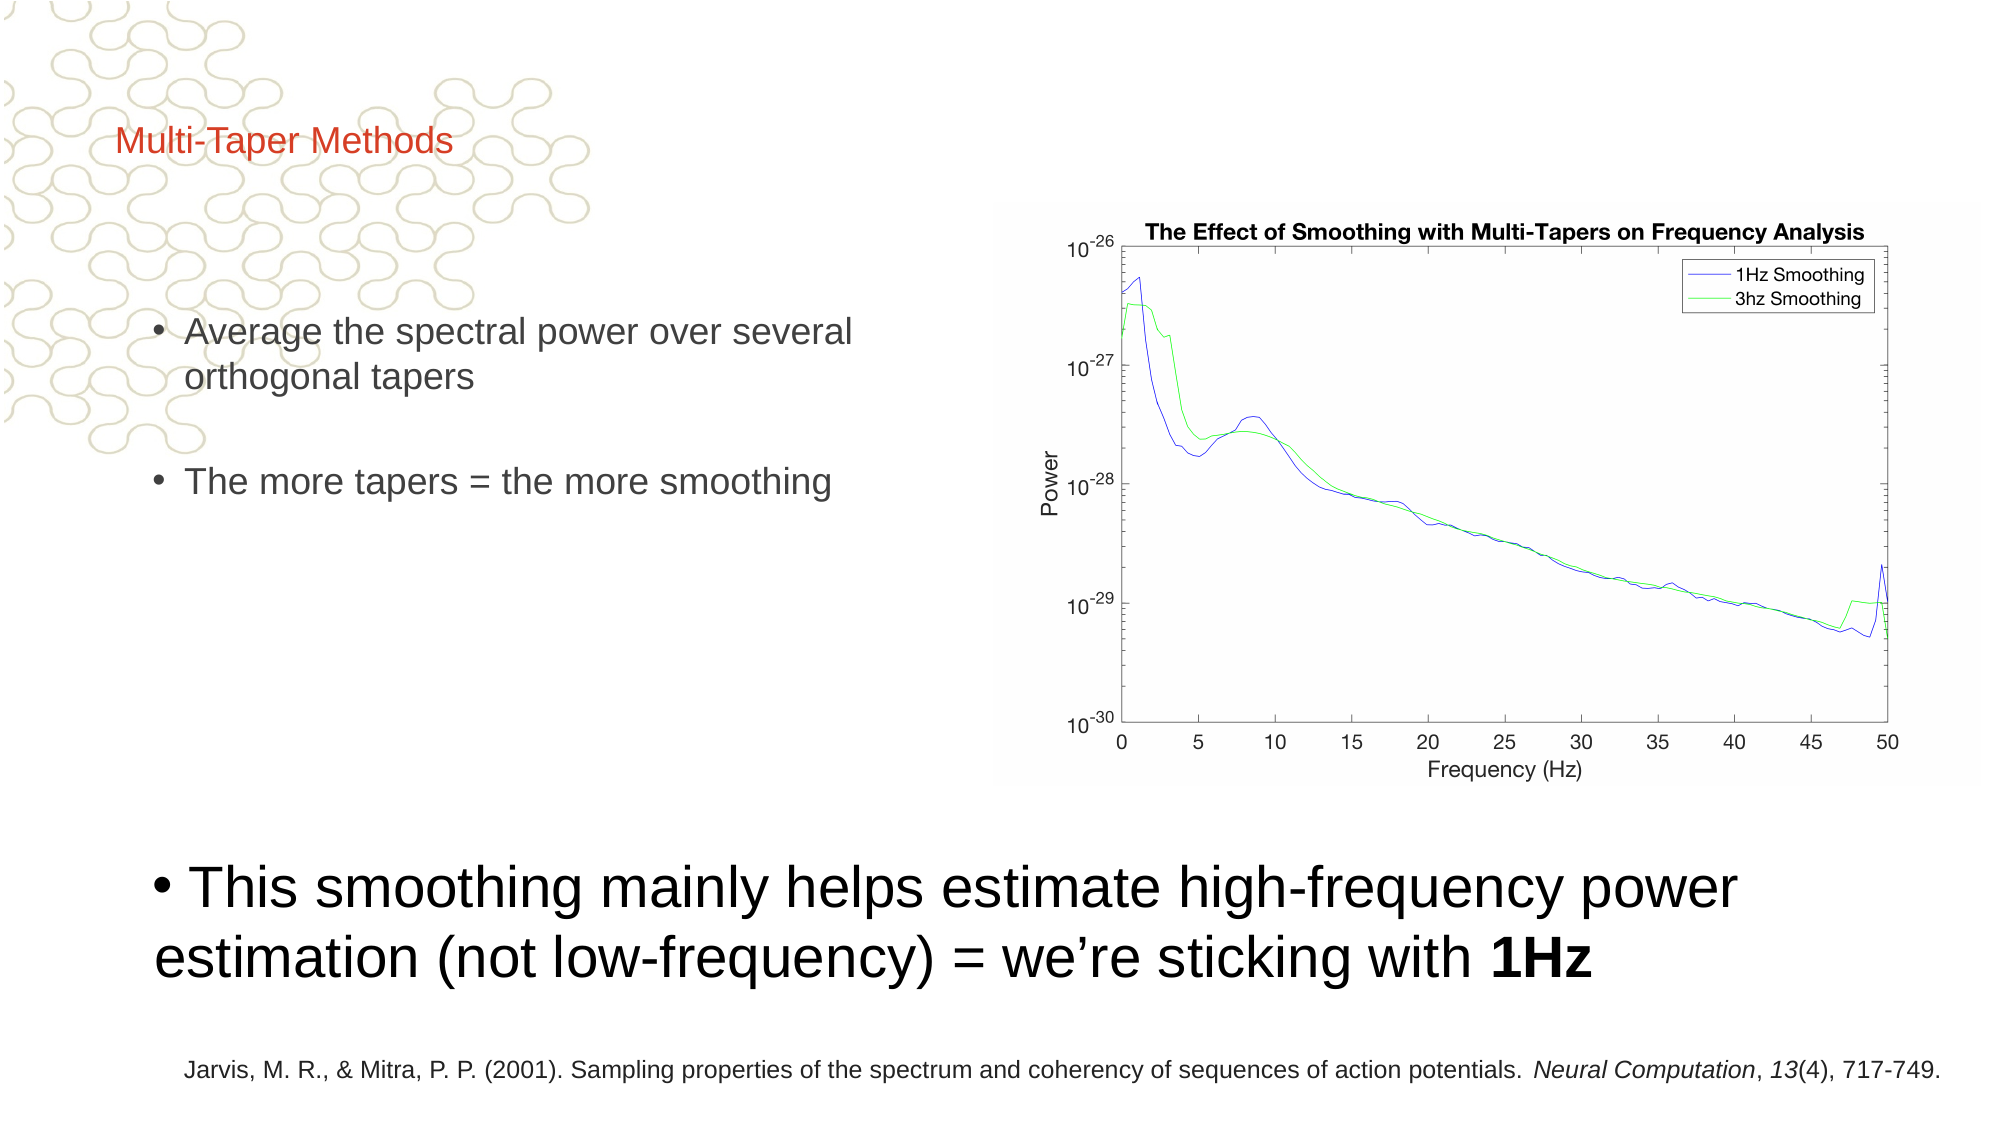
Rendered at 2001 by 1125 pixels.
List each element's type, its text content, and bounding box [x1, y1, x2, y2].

text_box Jarvis, M. R., & Mitra, P. P. (2001). Sampling properties of the spectrum and coherency of sequences of action potentials. Neural Computation, 13(4), 717-749. [81, 1046, 2000, 1092]
list Average the spectral power over several orthogonal tapers The more tapers = the more smoothing [137, 299, 994, 842]
title Multi-Taper Methods [99, 45, 1900, 233]
picture [993, 202, 1981, 787]
picture [4, 1, 595, 457]
text_box This smoothing mainly helps estimate high-frequency power estimation (not low-frequency) = we’re sticking with 1Hz [137, 842, 1863, 1046]
